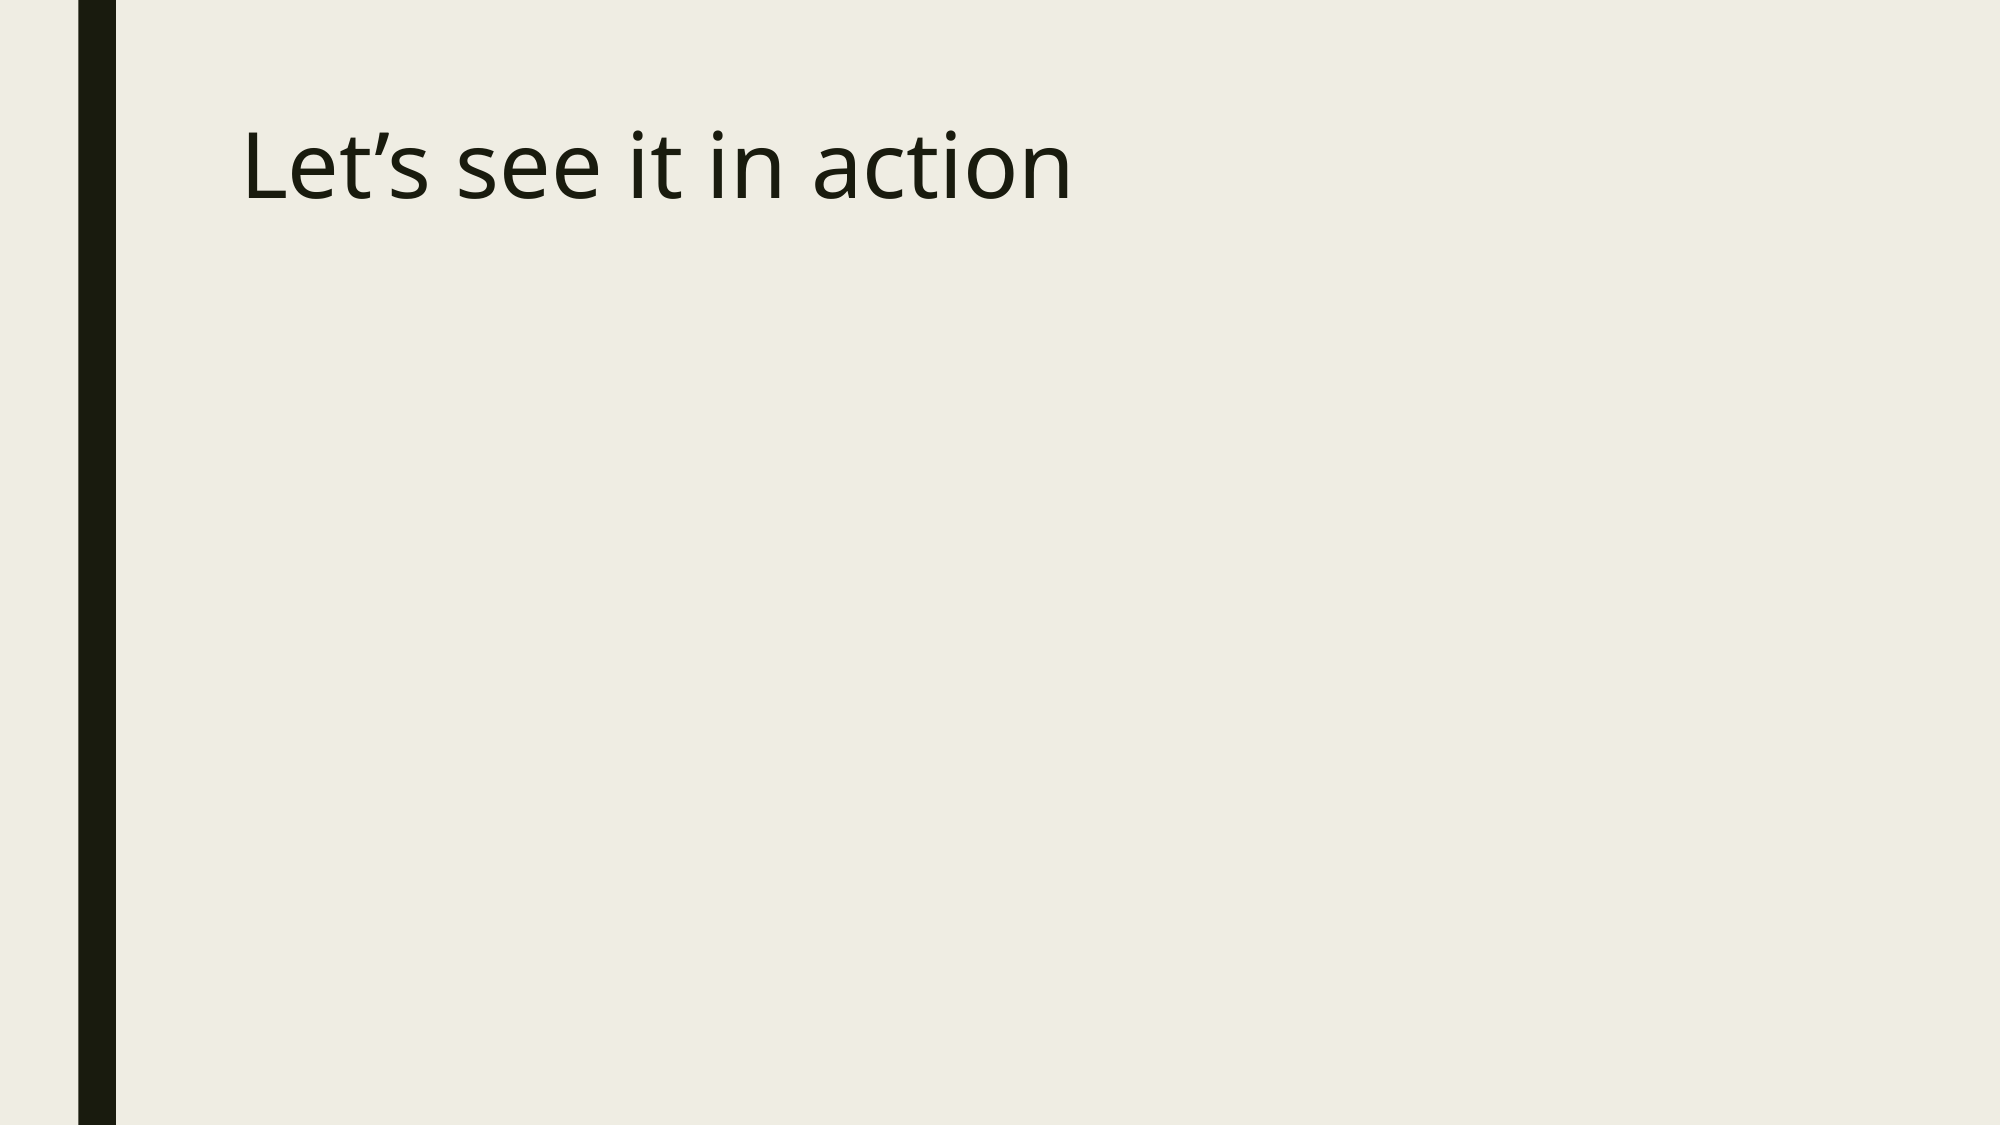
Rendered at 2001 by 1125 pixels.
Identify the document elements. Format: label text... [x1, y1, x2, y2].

title Let’s see it in action [225, 112, 1800, 357]
